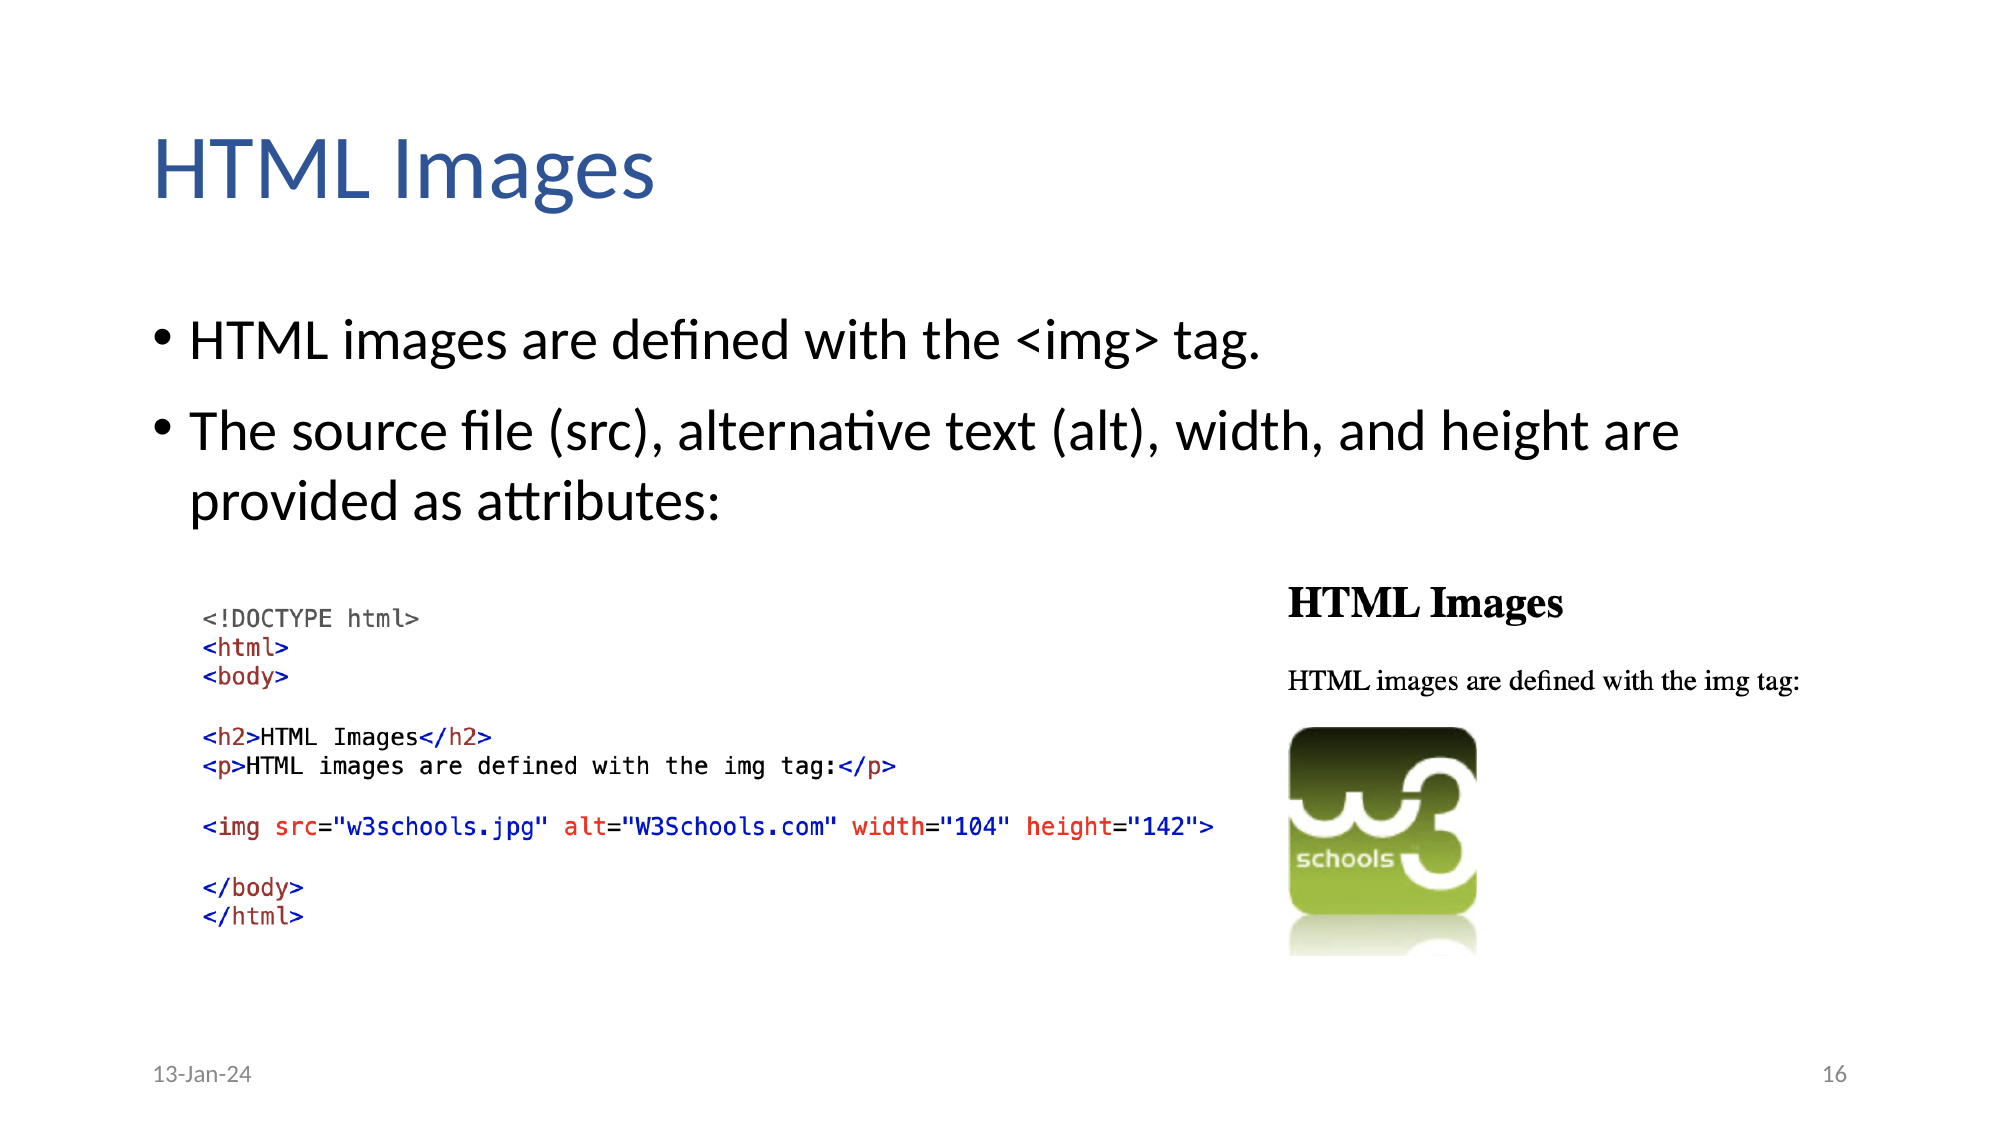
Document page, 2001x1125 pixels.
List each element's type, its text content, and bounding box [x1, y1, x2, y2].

slide_number 13-Jan-24 [137, 1042, 588, 1103]
title HTML Images [137, 59, 1863, 278]
picture [1282, 562, 1845, 956]
picture [196, 596, 1239, 945]
list HTML images are defined with the <img> tag. The source file (src), alternative text (alt), width, and height are provided as attributes: [137, 293, 1863, 529]
slide_number ‹#› [1412, 1042, 1863, 1103]
